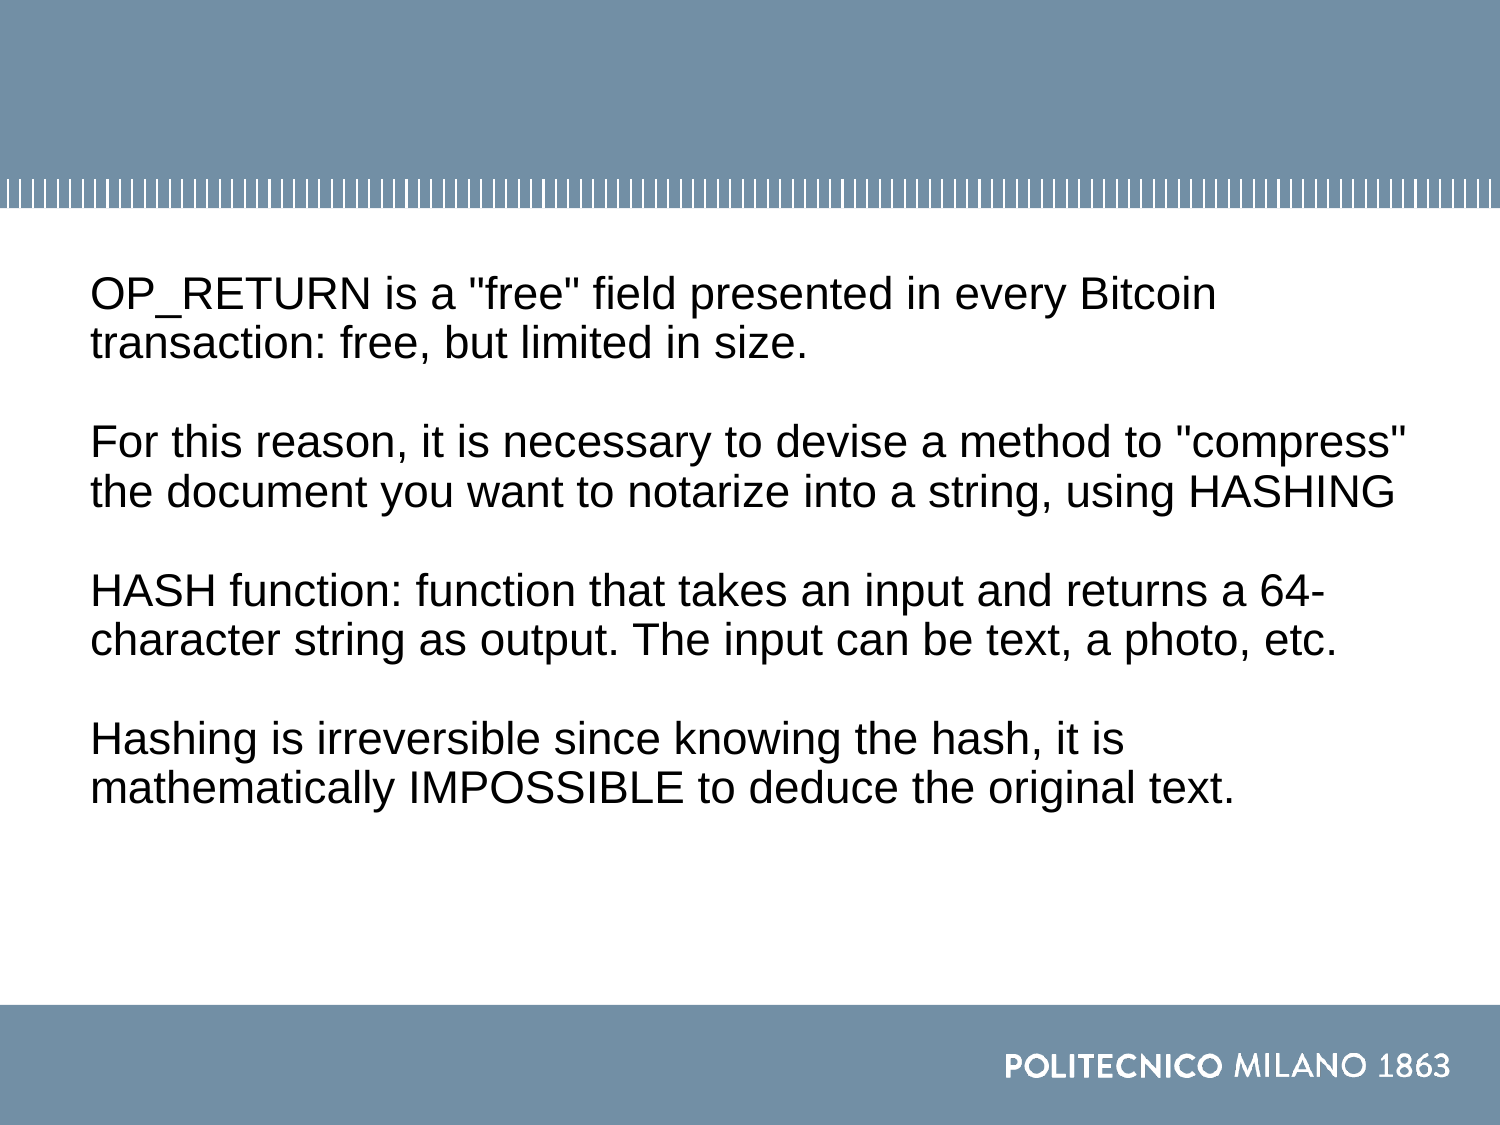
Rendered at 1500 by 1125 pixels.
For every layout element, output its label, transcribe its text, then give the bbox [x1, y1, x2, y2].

picture [999, 1041, 1456, 1089]
list OP_RETURN is a "free" field presented in every Bitcoin transaction: free, but limited in size. For this reason, it is necessary to devise a method to "compress" the document you want to notarize into a string, using HASHING HASH function: function that takes an input and returns a 64-character string as output. The input can be text, a photo, etc. Hashing is irreversible since knowing the hash, it is mathematically IMPOSSIBLE to deduce the original text. [75, 262, 1441, 1005]
